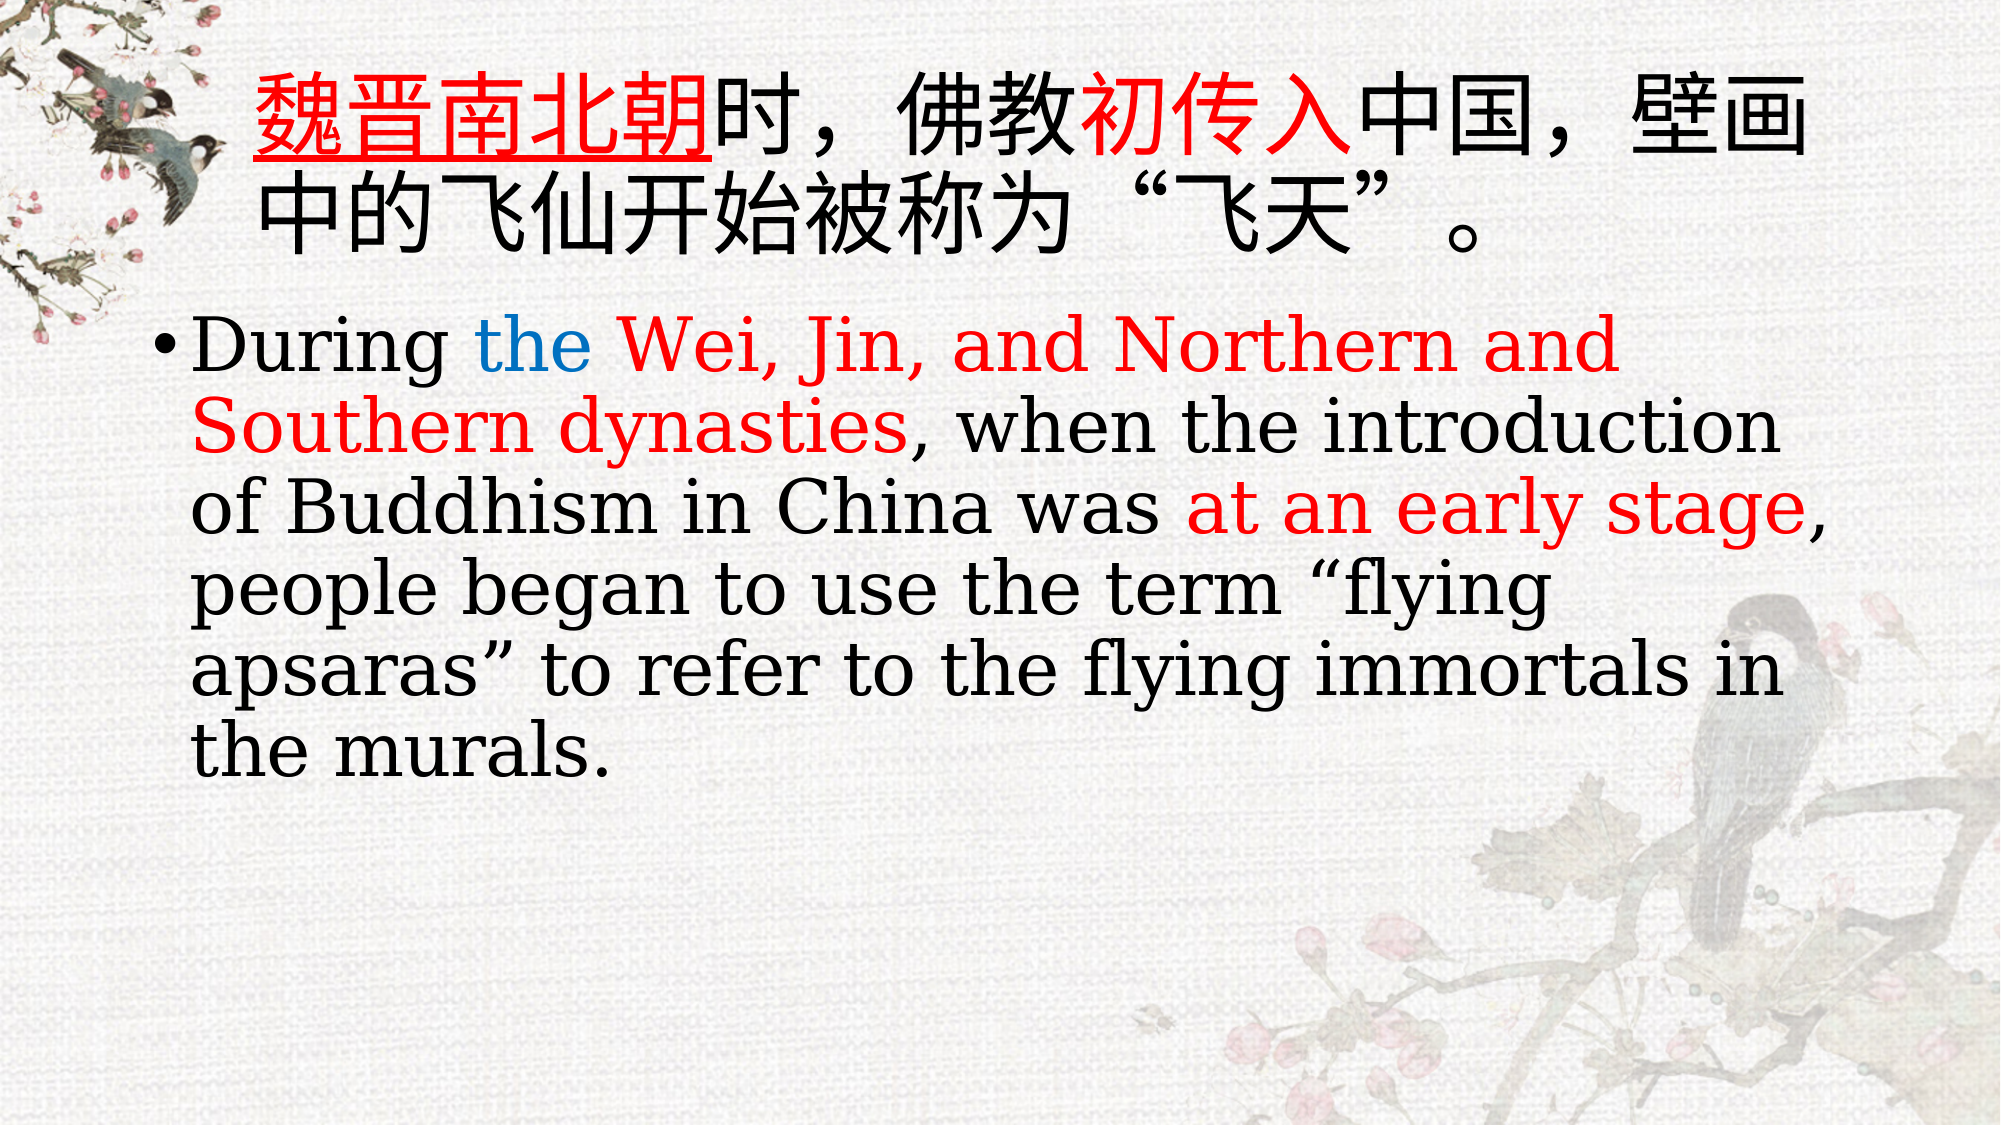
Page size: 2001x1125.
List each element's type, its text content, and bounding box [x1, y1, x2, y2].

list During the Wei, Jin, and Northern and Southern dynasties, when the introduction of Buddhism in China was at an early stage, people began to use the term “flying apsaras” to refer to the flying immortals in the murals. [137, 299, 1863, 1014]
picture [0, 0, 2001, 1125]
title 魏晋南北朝时，佛教初传入中国，壁画中的飞仙开始被称为“飞天”。 [238, 59, 1863, 278]
